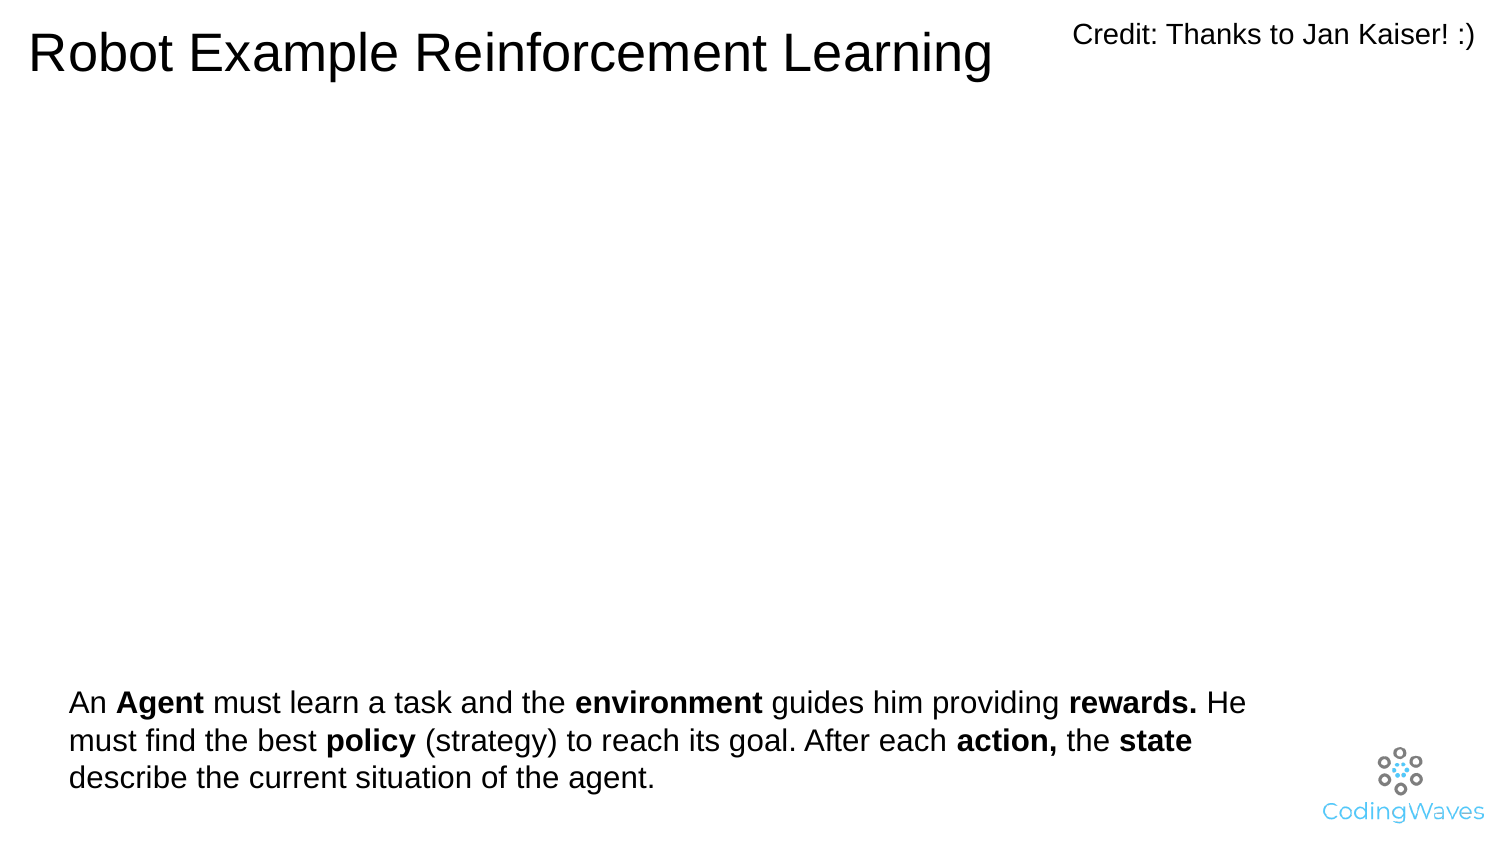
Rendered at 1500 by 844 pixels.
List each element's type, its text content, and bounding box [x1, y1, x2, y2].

text_box Credit: Thanks to Jan Kaiser! :) [1057, 0, 1491, 51]
title Robot Example Reinforcement Learning [14, 2, 1406, 97]
picture [1318, 740, 1493, 830]
text_box An Agent must learn a task and the environment guides him providing rewards. He must find the best policy (strategy) to reach its goal. After each action, the state describe the current situation of the agent. [53, 667, 1309, 811]
